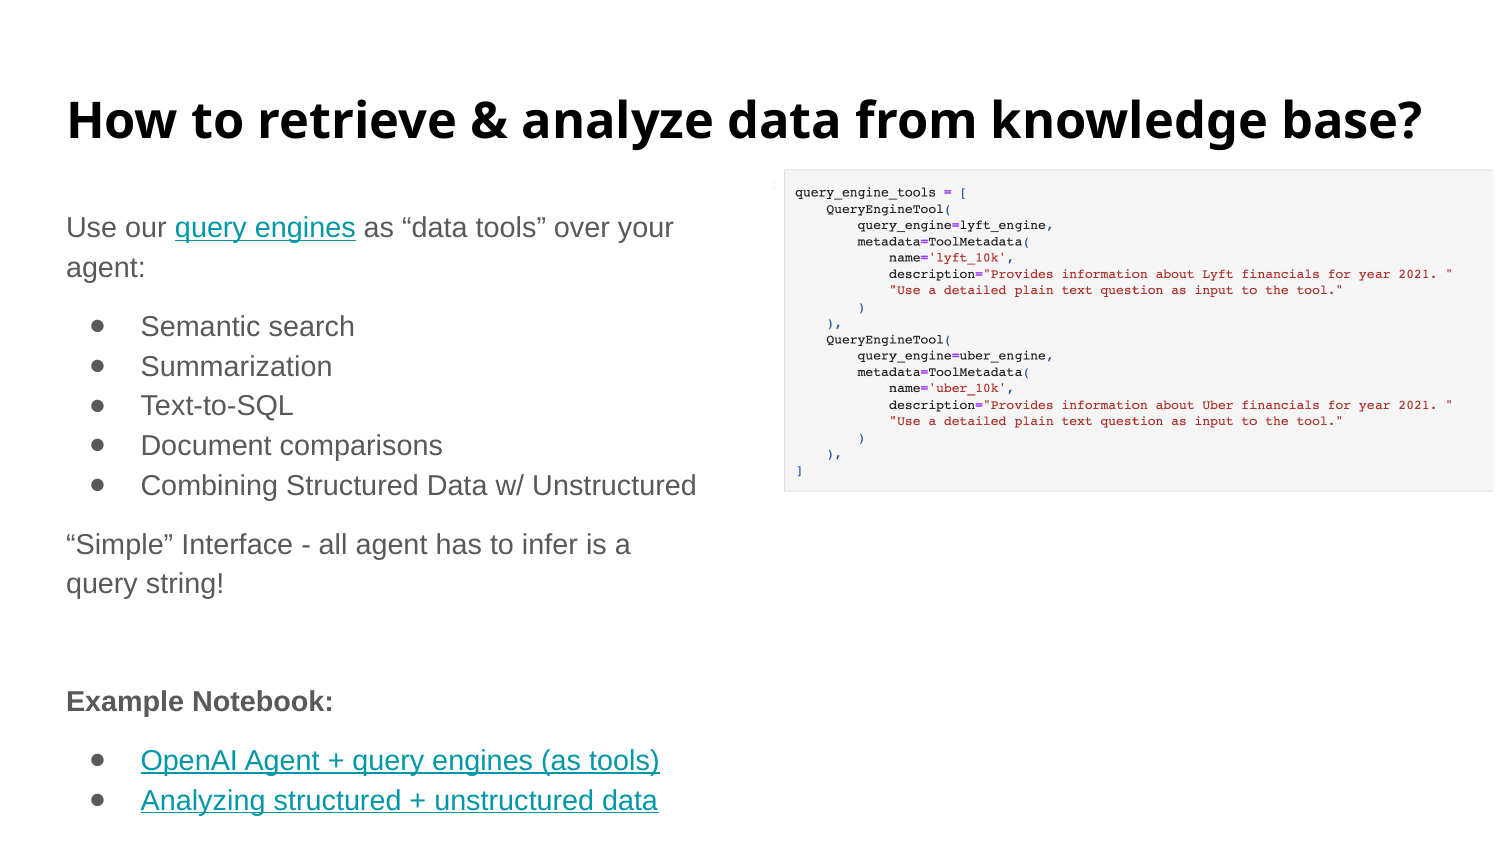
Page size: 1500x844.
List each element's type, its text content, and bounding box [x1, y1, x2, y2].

title How to retrieve & analyze data from knowledge base? [51, 72, 1449, 167]
list Use our query engines as “data tools” over your agent: Semantic search Summarization Text-to-SQL Document comparisons Combining Structured Data w/ Unstructured “Simple” Interface - all agent has to infer is a query string! Example Notebook: OpenAI Agent + query engines (as tools) Analyzing structured + unstructured data [51, 189, 719, 832]
picture [774, 160, 1494, 495]
